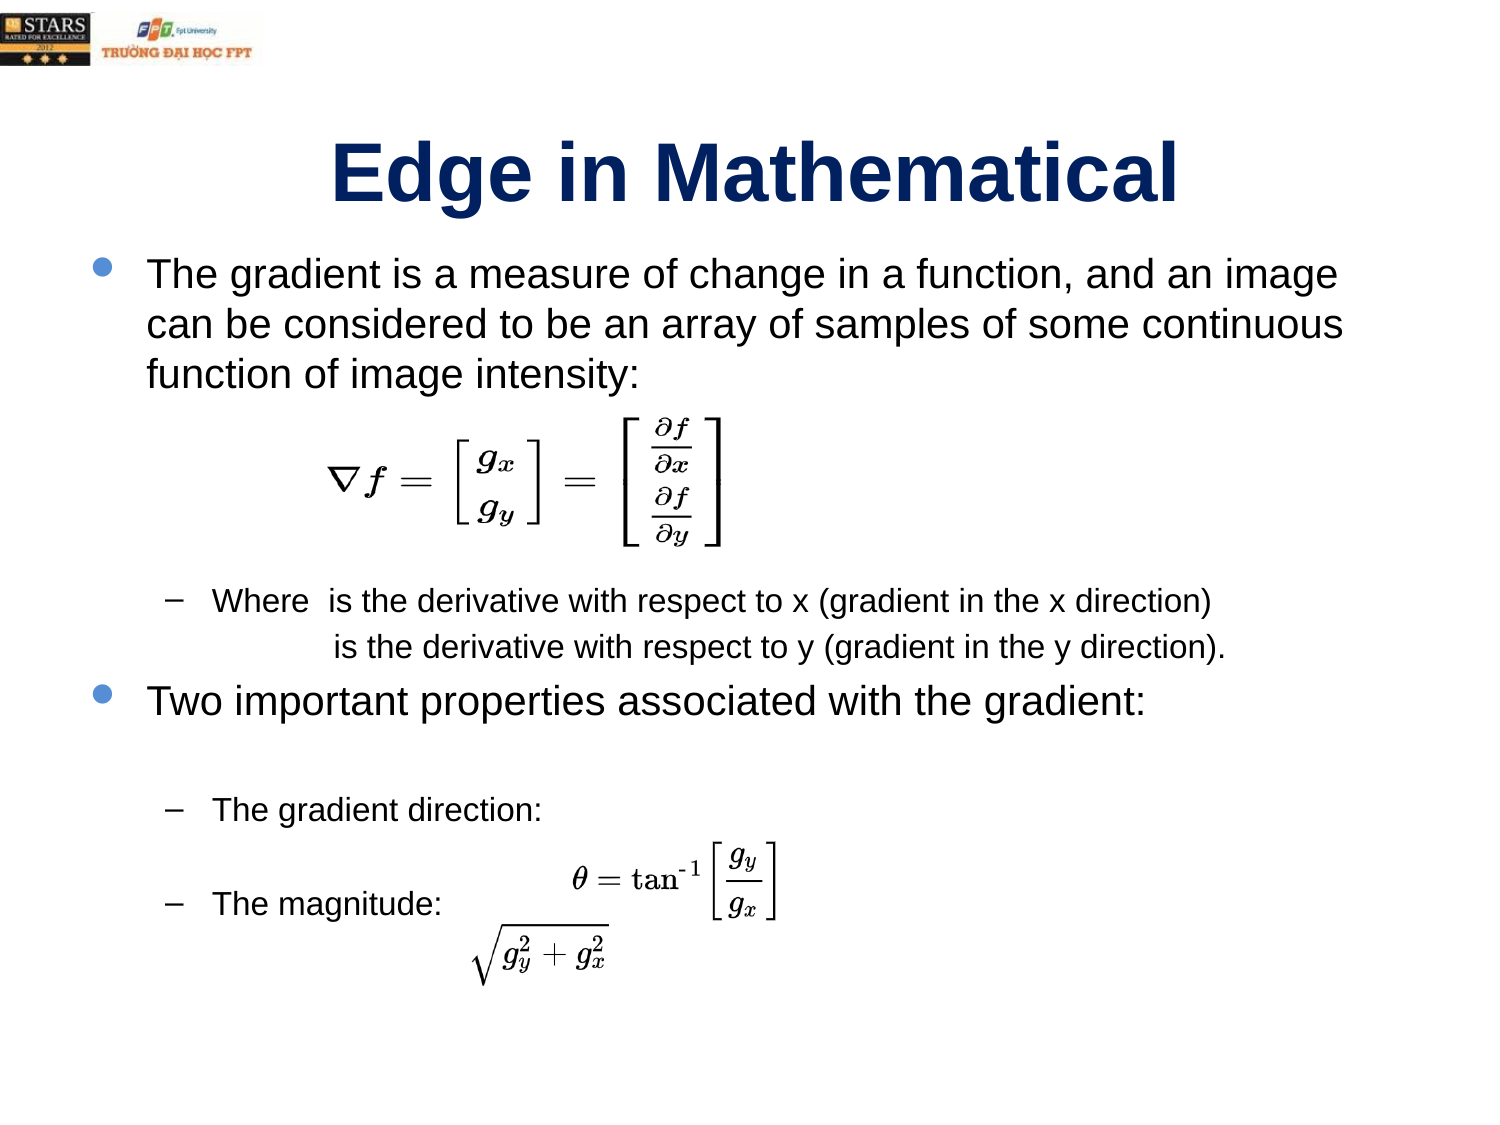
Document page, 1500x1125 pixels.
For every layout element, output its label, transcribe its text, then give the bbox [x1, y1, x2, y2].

picture [299, 405, 728, 558]
title Edge in Mathematical [80, 97, 1431, 240]
picture [0, 12, 263, 66]
picture [462, 837, 780, 988]
